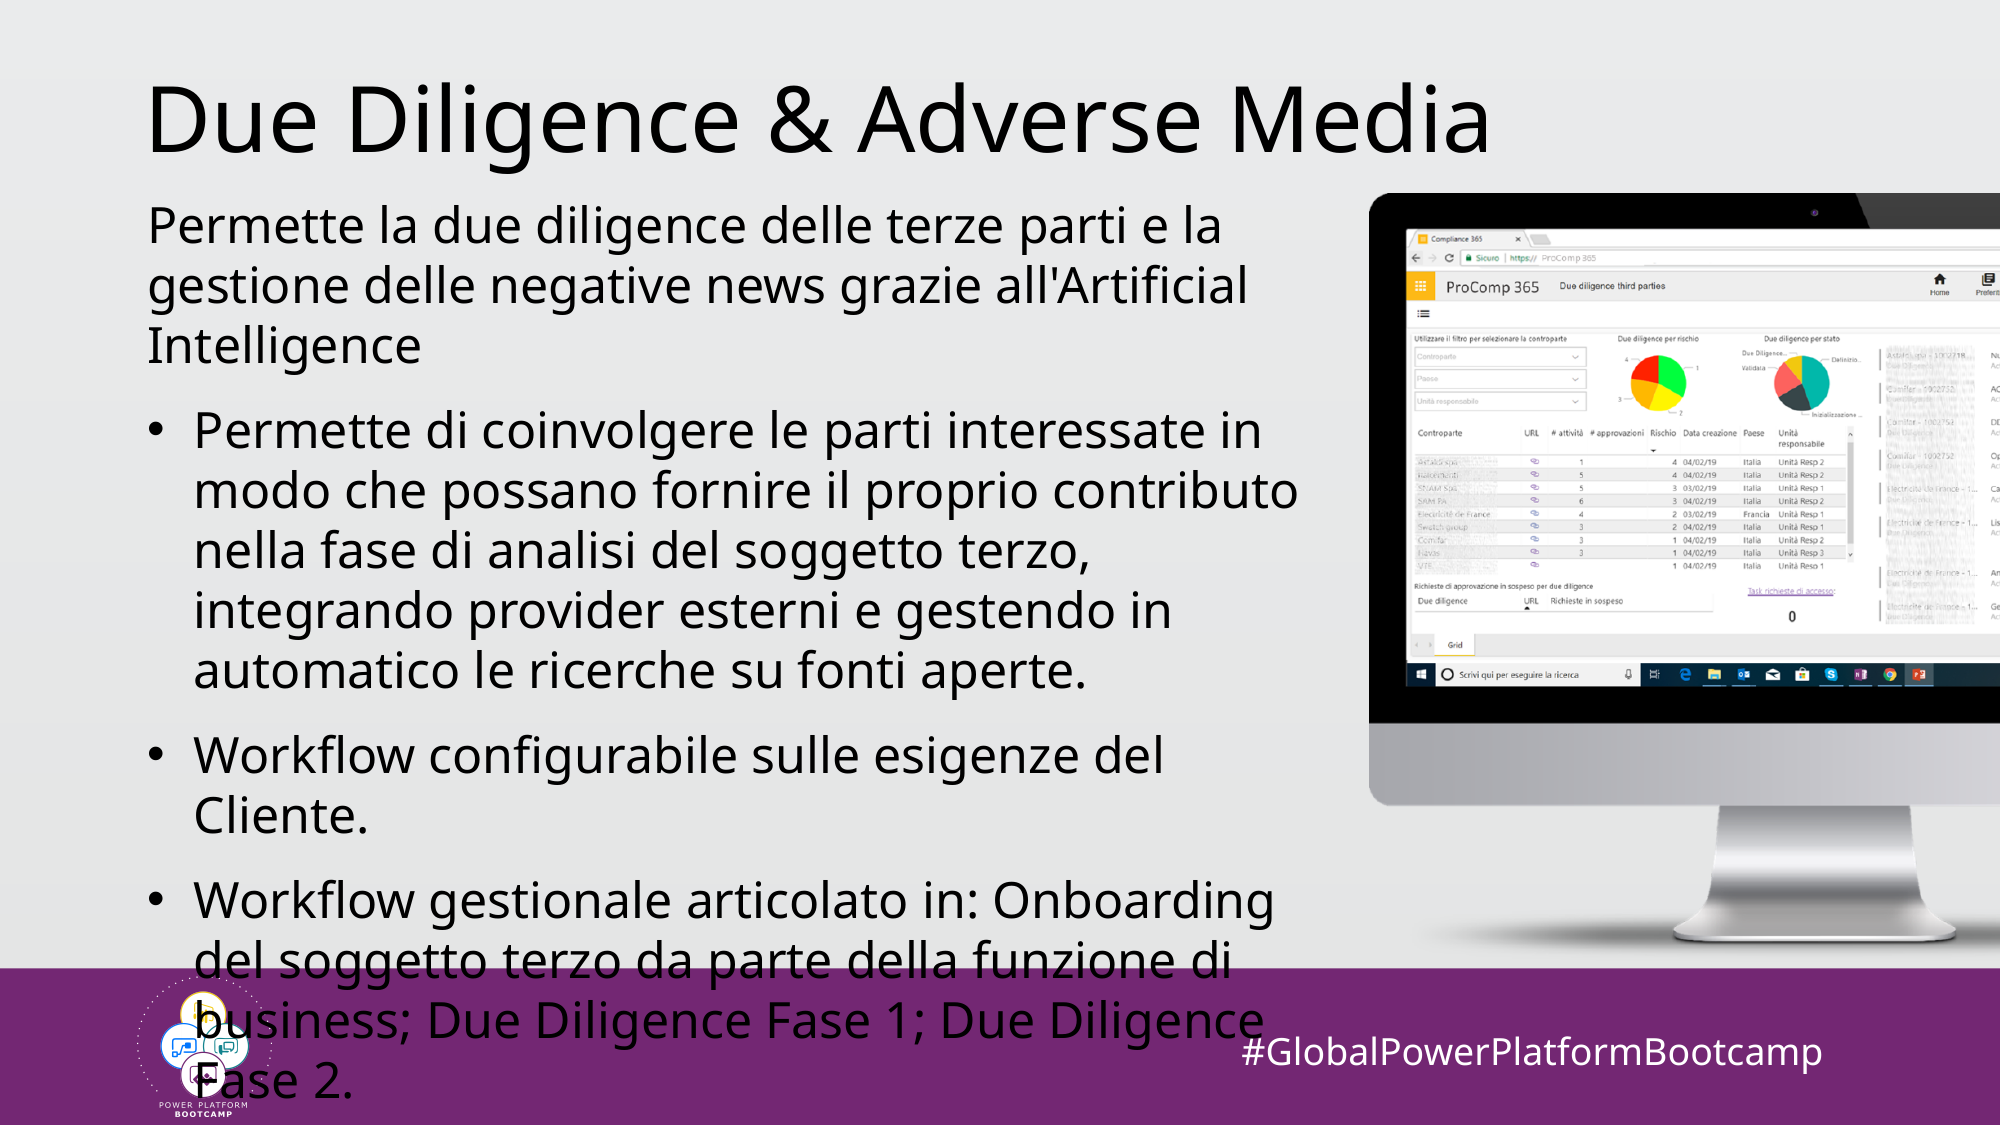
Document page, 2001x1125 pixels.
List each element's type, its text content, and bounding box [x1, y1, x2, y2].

picture [1369, 193, 2000, 962]
text_box Permette la due diligence delle terze parti e la gestione delle negative news grazie all'Artificial Intelligence Permette di coinvolgere le parti interessate in modo che possano fornire il proprio contributo nella fase di analisi del soggetto terzo, integrando provider esterni e gestendo in automatico le ricerche su fonti aperte. Workflow configurabile sulle esigenze del Cliente. Workflow gestionale articolato in: Onboarding del soggetto terzo da parte della funzione di business; Due Diligence Fase 1; Due Diligence Fase 2. [132, 185, 1359, 1116]
text_box Due Diligence & Adverse Media [130, 66, 1631, 180]
